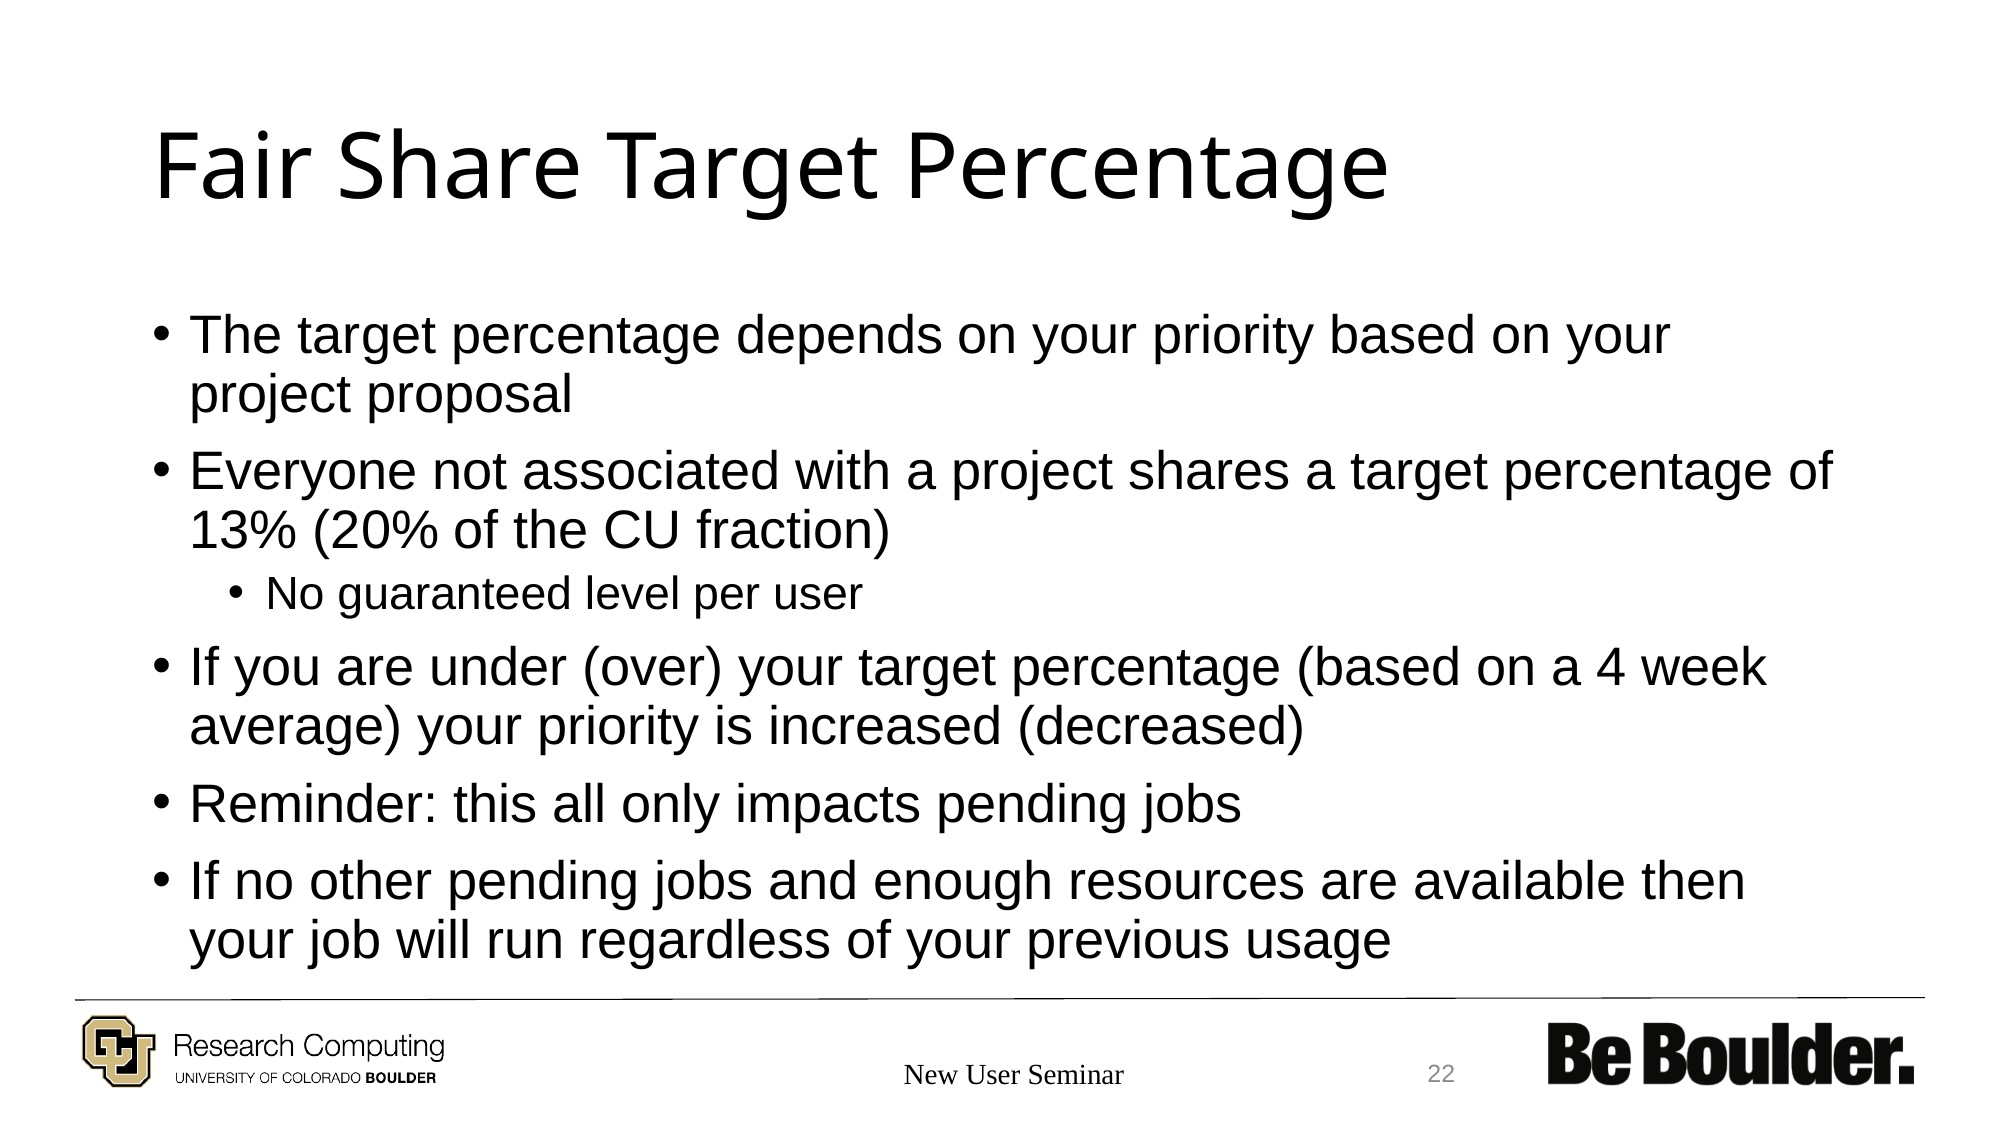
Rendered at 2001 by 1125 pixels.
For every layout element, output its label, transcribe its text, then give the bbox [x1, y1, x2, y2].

slide_number 22 [1412, 1042, 1525, 1103]
picture [1524, 1015, 1938, 1088]
picture [81, 1015, 444, 1088]
list The target percentage depends on your priority based on your project proposal Everyone not associated with a project shares a target percentage of 13% (20% of the CU fraction) No guaranteed level per user If you are under (over) your target percentage (based on a 4 week average) your priority is increased (decreased) Reminder: this all only impacts pending jobs If no other pending jobs and enough resources are available then your job will run regardless of your previous usage [137, 299, 1863, 983]
footer New User Seminar [676, 1042, 1352, 1103]
title Fair Share Target Percentage [137, 59, 1863, 278]
